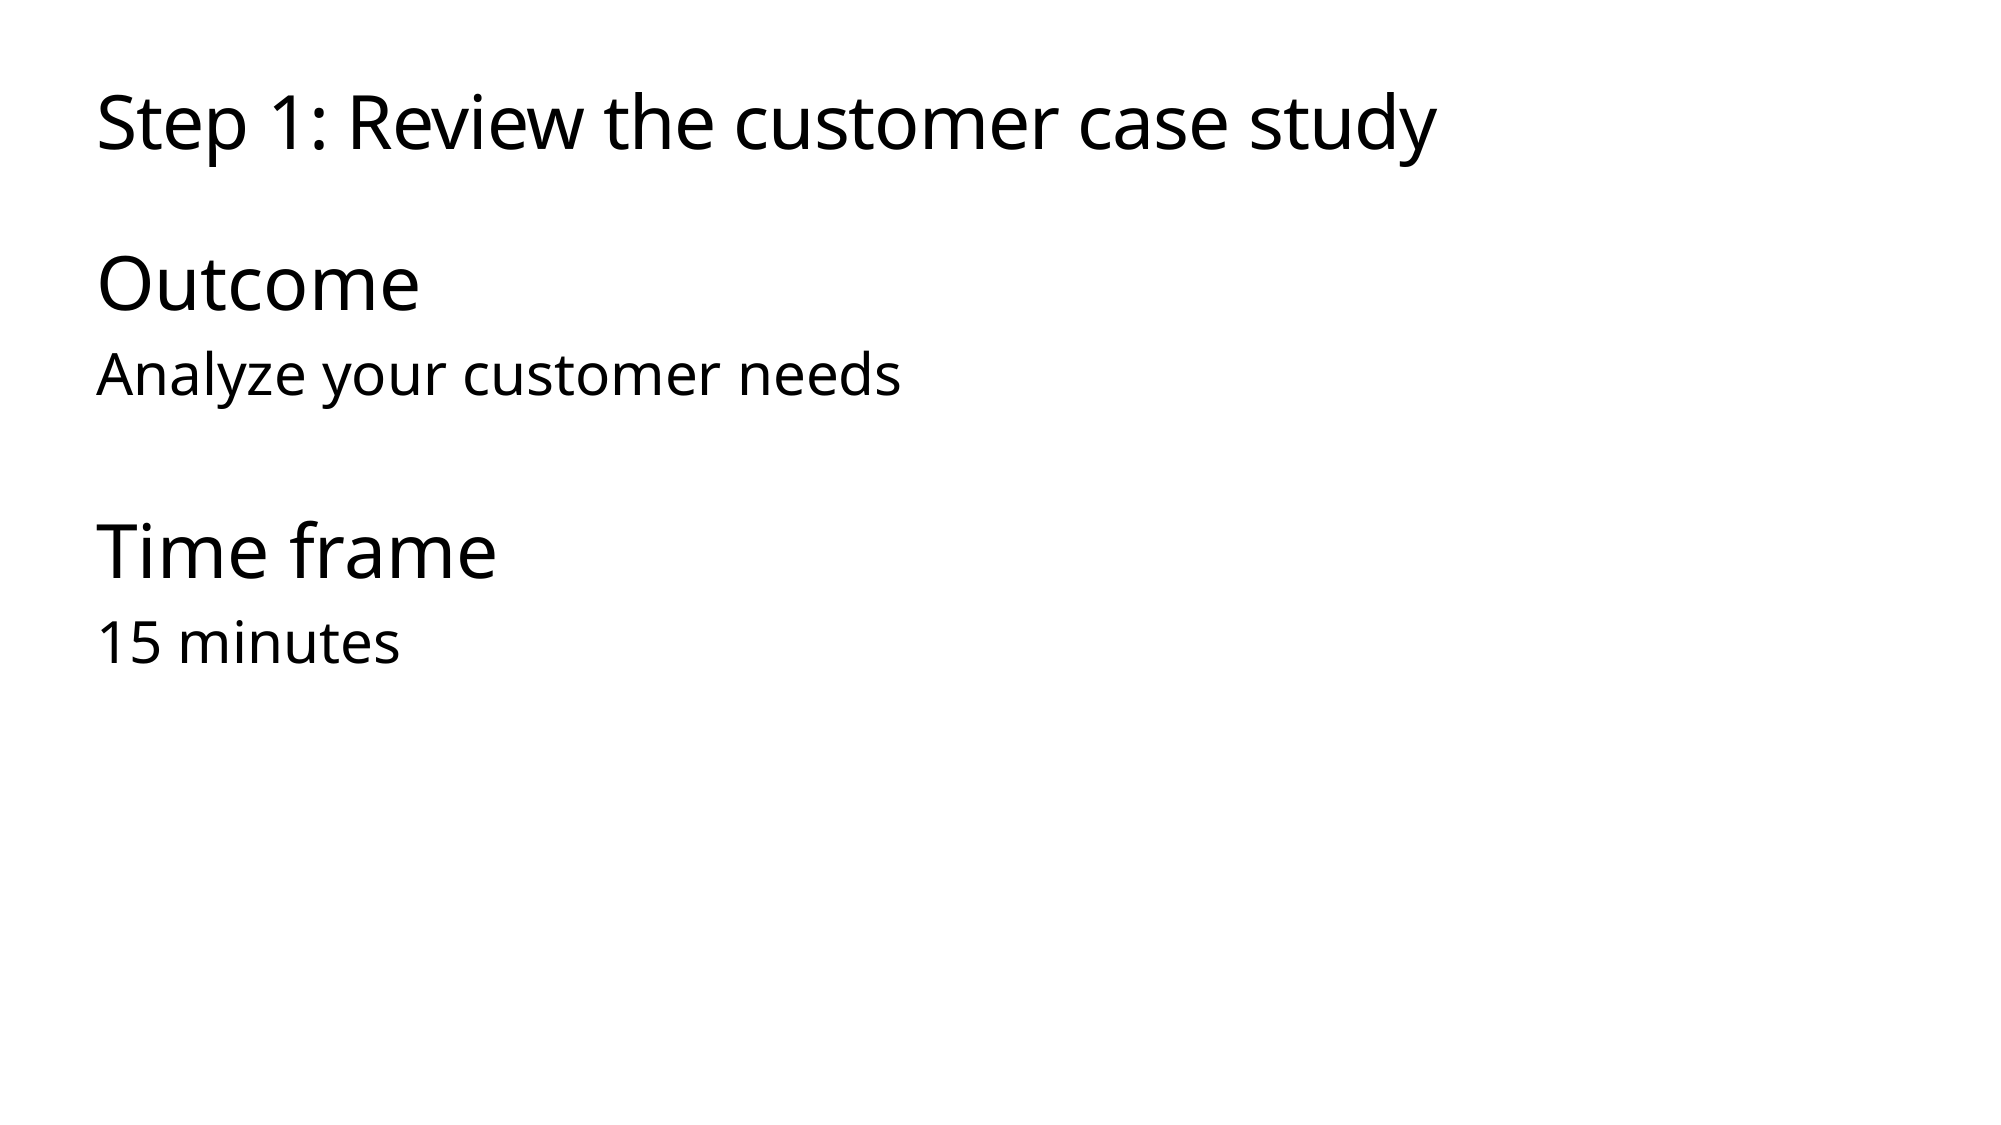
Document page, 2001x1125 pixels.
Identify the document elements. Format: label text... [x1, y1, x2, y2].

title Step 1: Review the customer case study [96, 75, 1904, 166]
list Outcome Analyze your customer needs Time frame 15 minutes [96, 235, 1904, 690]
